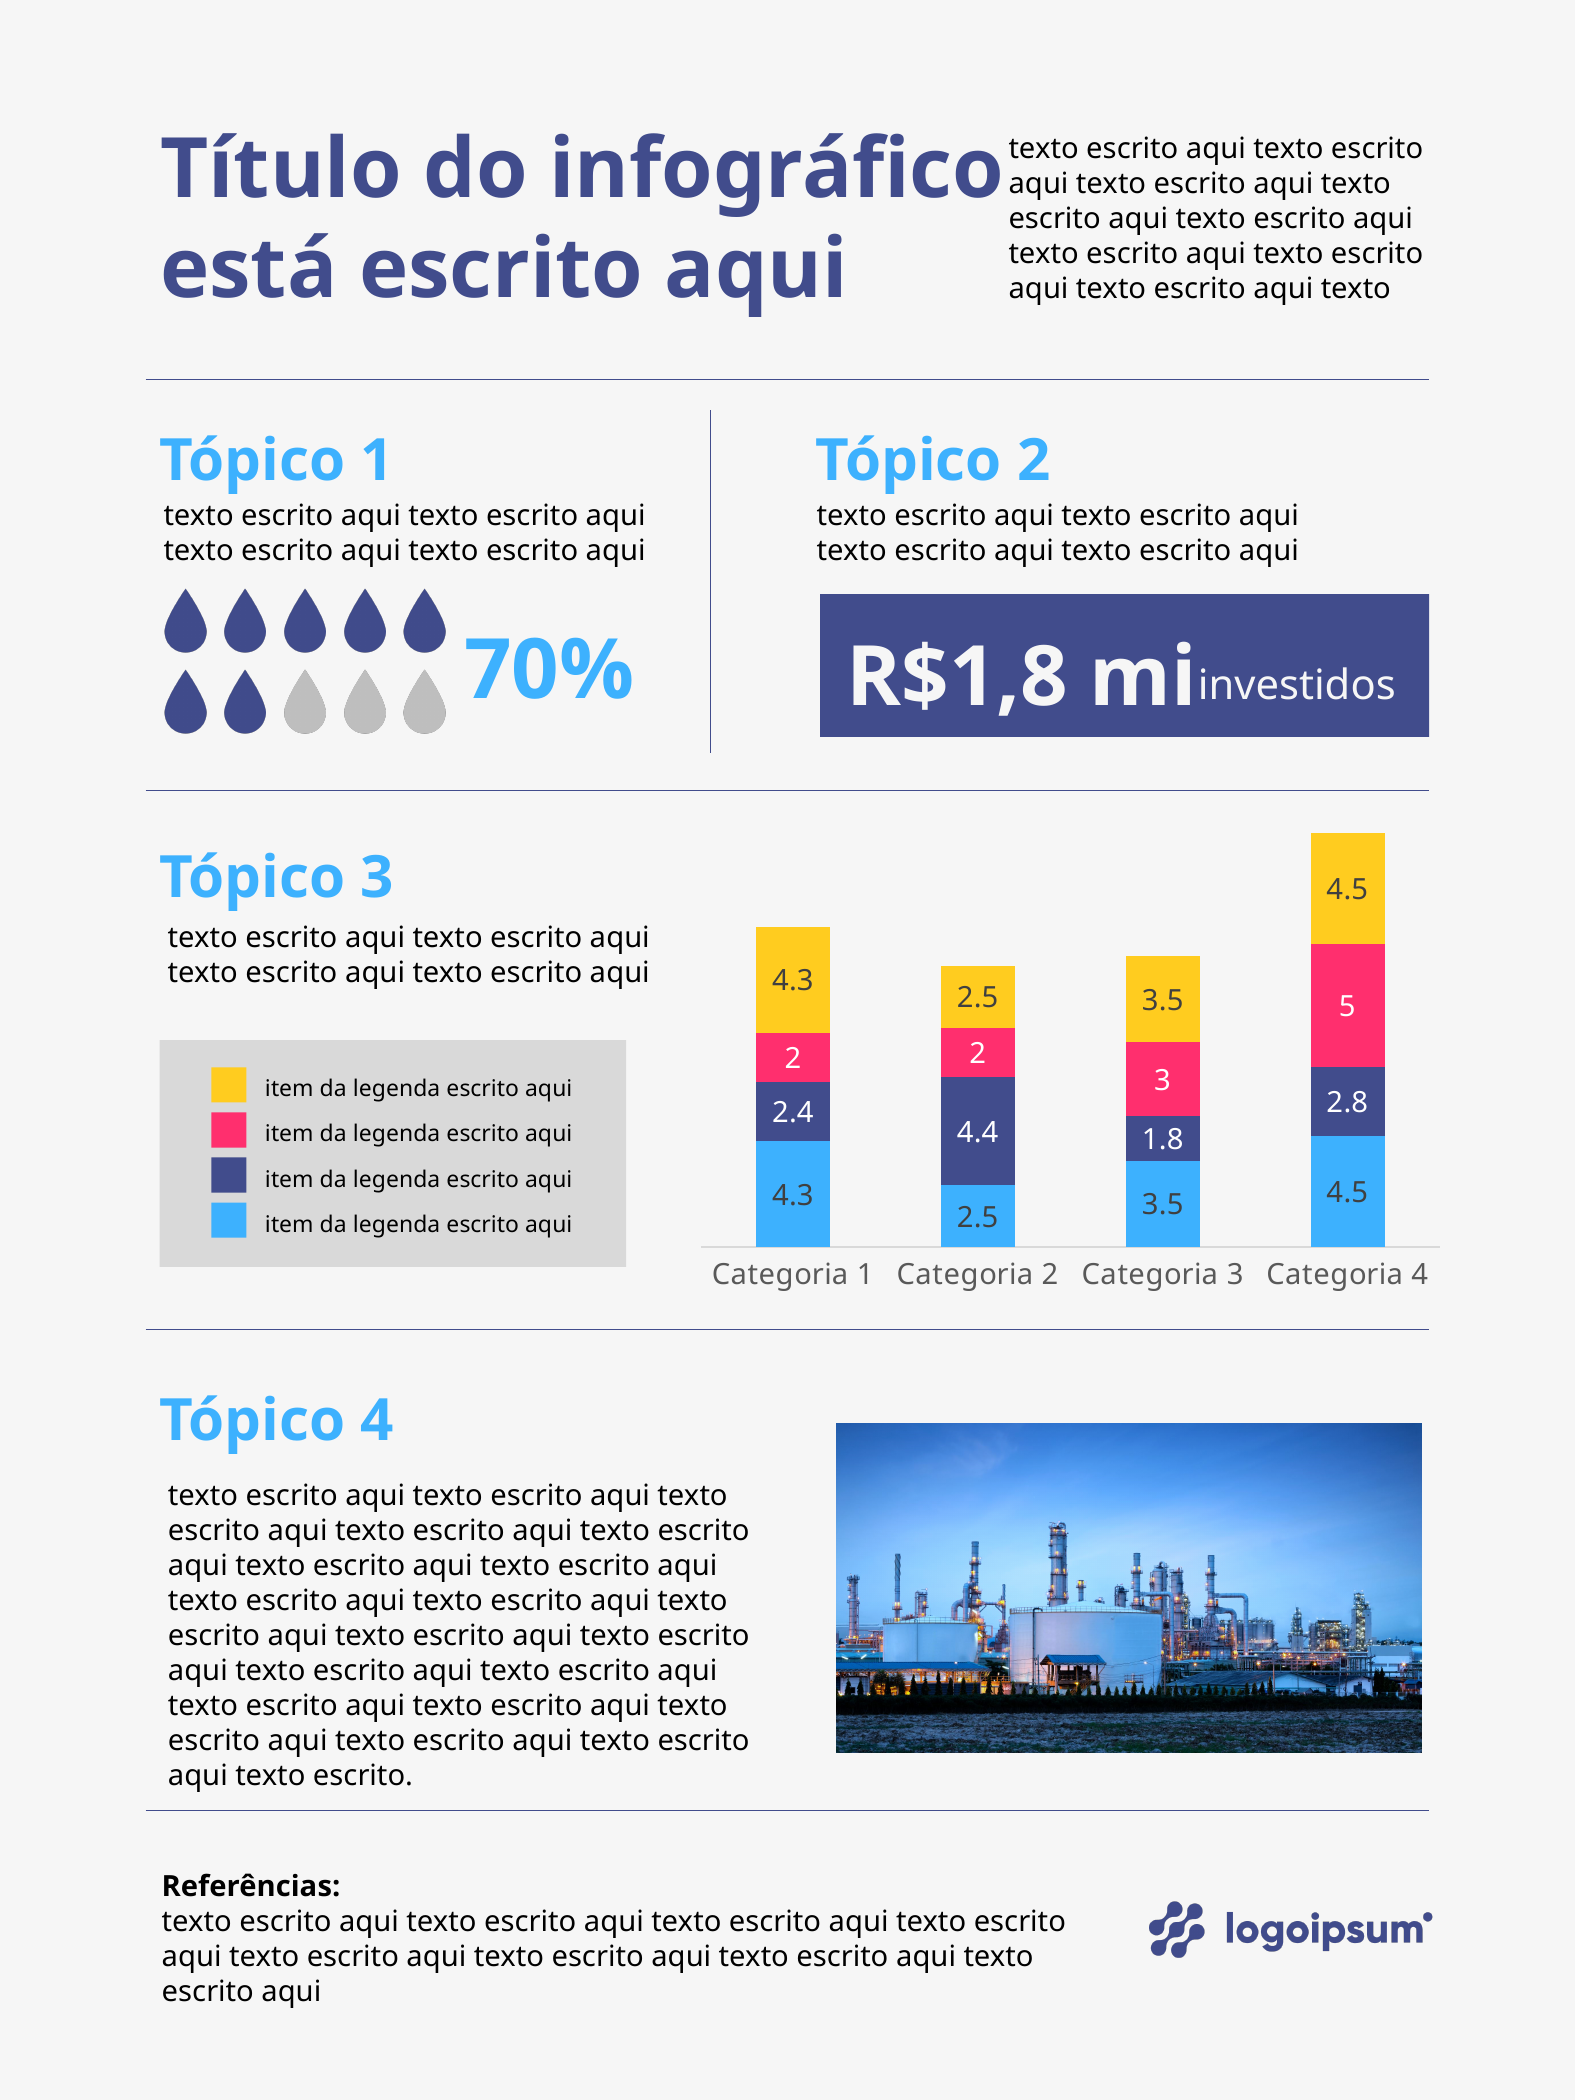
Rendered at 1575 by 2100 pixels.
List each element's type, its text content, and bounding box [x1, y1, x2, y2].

text_box texto escrito aqui texto escrito aqui texto escrito aqui texto escrito aqui [148, 489, 697, 574]
picture [145, 580, 465, 742]
text_box [210, 1066, 247, 1103]
text_box [210, 1156, 247, 1194]
text_box Tópico 4 [144, 1374, 409, 1459]
text_box texto escrito aqui texto escrito aqui texto escrito aqui texto escrito aqui [153, 910, 685, 996]
text_box R$1,8 mi [831, 614, 1212, 730]
text_box item da legenda escrito aqui [250, 1111, 617, 1154]
text_box Tópico 3 [144, 832, 409, 917]
chart [685, 793, 1456, 1304]
text_box Referências: texto escrito aqui texto escrito aqui texto escrito aqui texto escrito aqui texto escrito aqui texto escrito aqui texto escrito aqui texto escrito aqui [146, 1859, 1129, 2015]
text_box investidos [1183, 650, 1411, 716]
picture [836, 1423, 1422, 1753]
text_box [210, 1111, 247, 1149]
text_box item da legenda escrito aqui [250, 1066, 617, 1109]
text_box Título do infográfico está escrito aqui [145, 107, 1023, 322]
text_box Tópico 2 [800, 414, 1066, 500]
text_box [159, 1039, 627, 1268]
text_box item da legenda escrito aqui [250, 1201, 617, 1244]
text_box 70% [465, 607, 650, 723]
text_box Tópico 1 [144, 414, 409, 500]
text_box item da legenda escrito aqui [250, 1156, 617, 1199]
text_box texto escrito aqui texto escrito aqui texto escrito aqui texto escrito aqui texto escrito aqui texto escrito aqui texto escrito aqui texto escrito aqui texto [993, 122, 1479, 312]
text_box texto escrito aqui texto escrito aqui texto escrito aqui texto escrito aqui texto escrito aqui texto escrito aqui texto escrito aqui texto escrito aqui texto escrito aqui texto escrito aqui texto escrito aqui texto escrito aqui texto escrito aqui texto escrito aqui texto escrito aqui texto escrito aqui texto escrito aqui texto escrito aqui texto escrito aqui texto escrito. [153, 1468, 788, 1799]
text_box texto escrito aqui texto escrito aqui texto escrito aqui texto escrito aqui [801, 489, 1350, 574]
text_box [819, 593, 1430, 738]
text_box [210, 1202, 247, 1239]
picture [1140, 1890, 1441, 1969]
